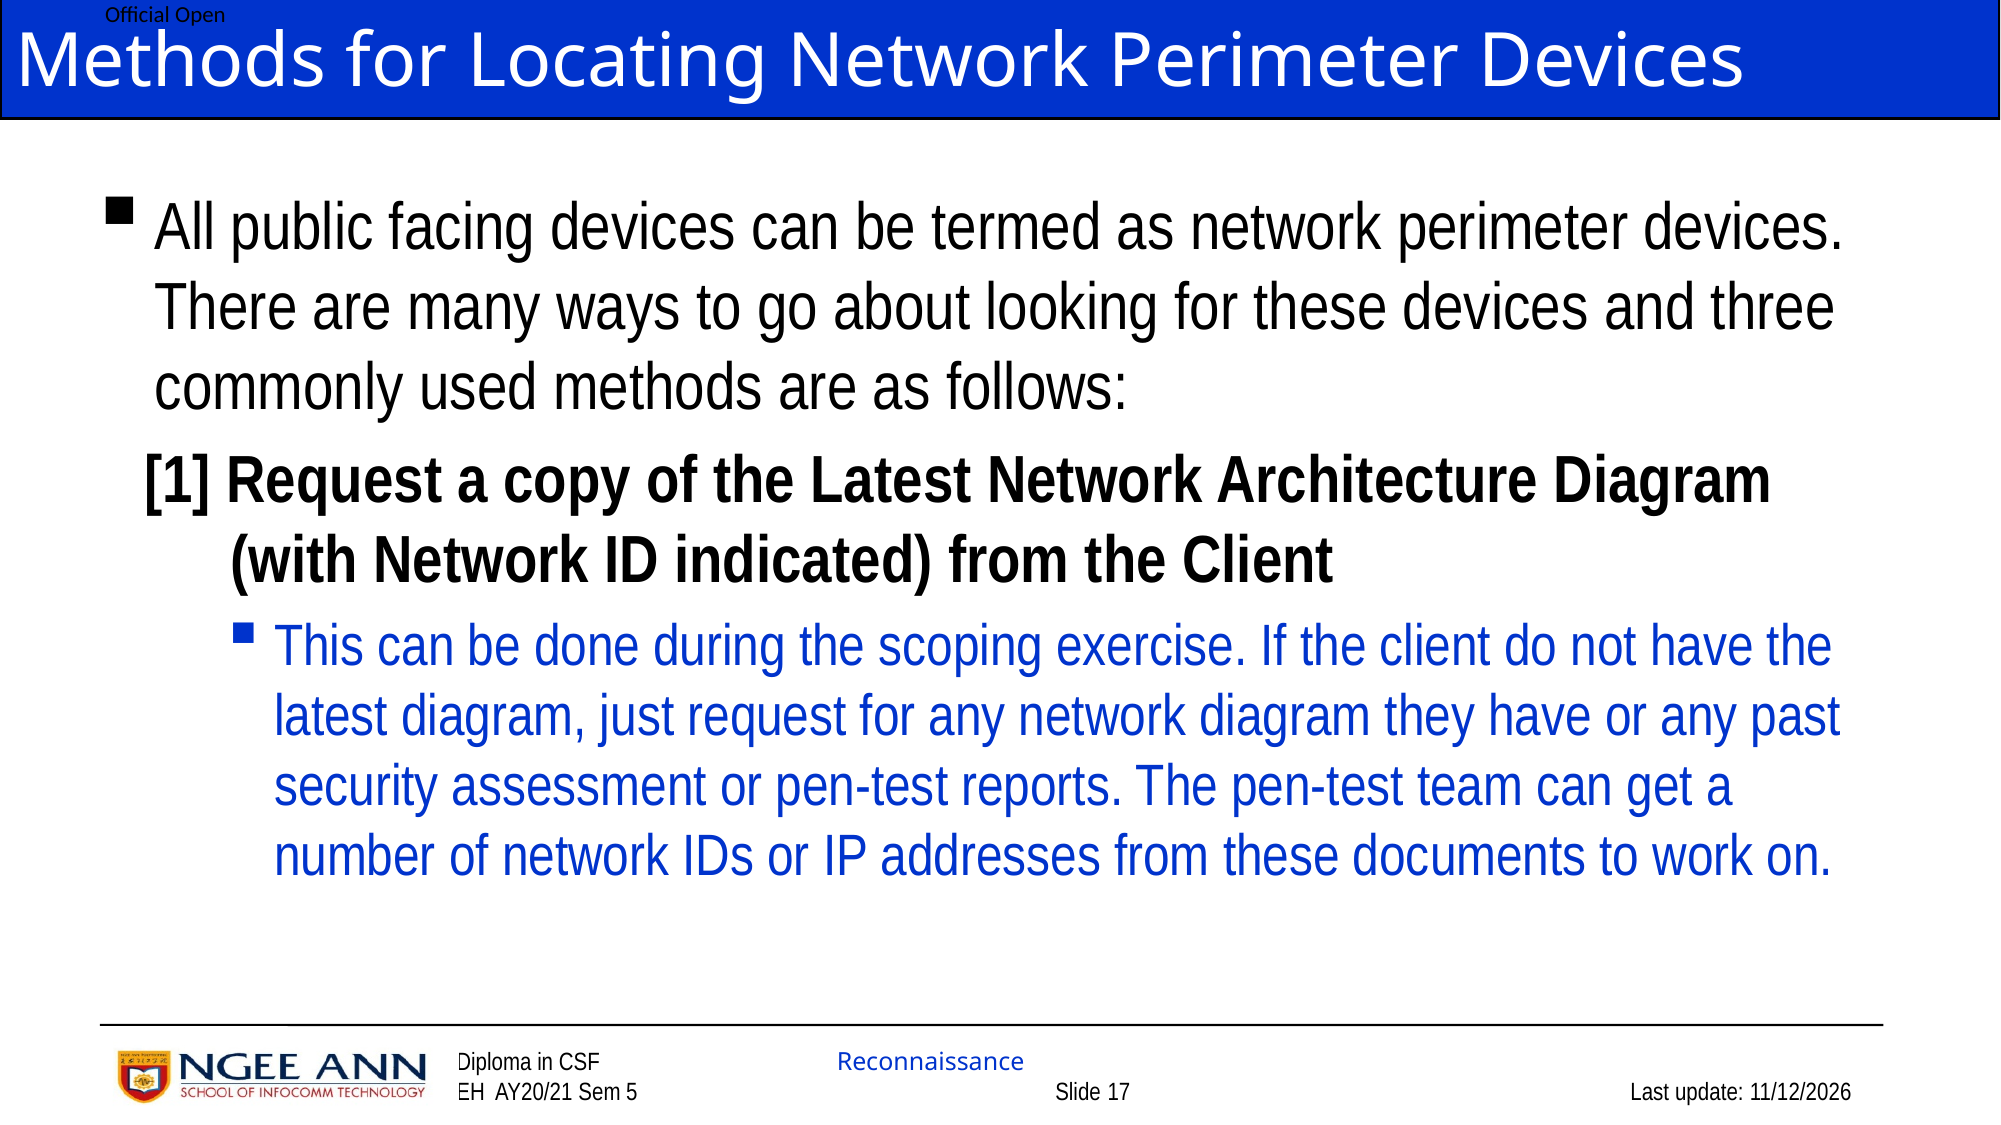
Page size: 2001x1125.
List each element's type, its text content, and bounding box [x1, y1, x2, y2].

picture [83, 1028, 459, 1125]
title Methods for Locating Network Perimeter Devices [0, 0, 1969, 115]
list All public facing devices can be termed as network perimeter devices. There are many ways to go about looking for these devices and three commonly used methods are as follows: [1] Request a copy of the Latest Network Architecture Diagram (with Network ID indicated) from the Client This can be done during the scoping exercise. If the client do not have the latest diagram, just request for any network diagram they have or any past security assessment or pen-test reports. The pen-test team can get a number of network IDs or IP addresses from these documents to work on. [83, 174, 1867, 1025]
